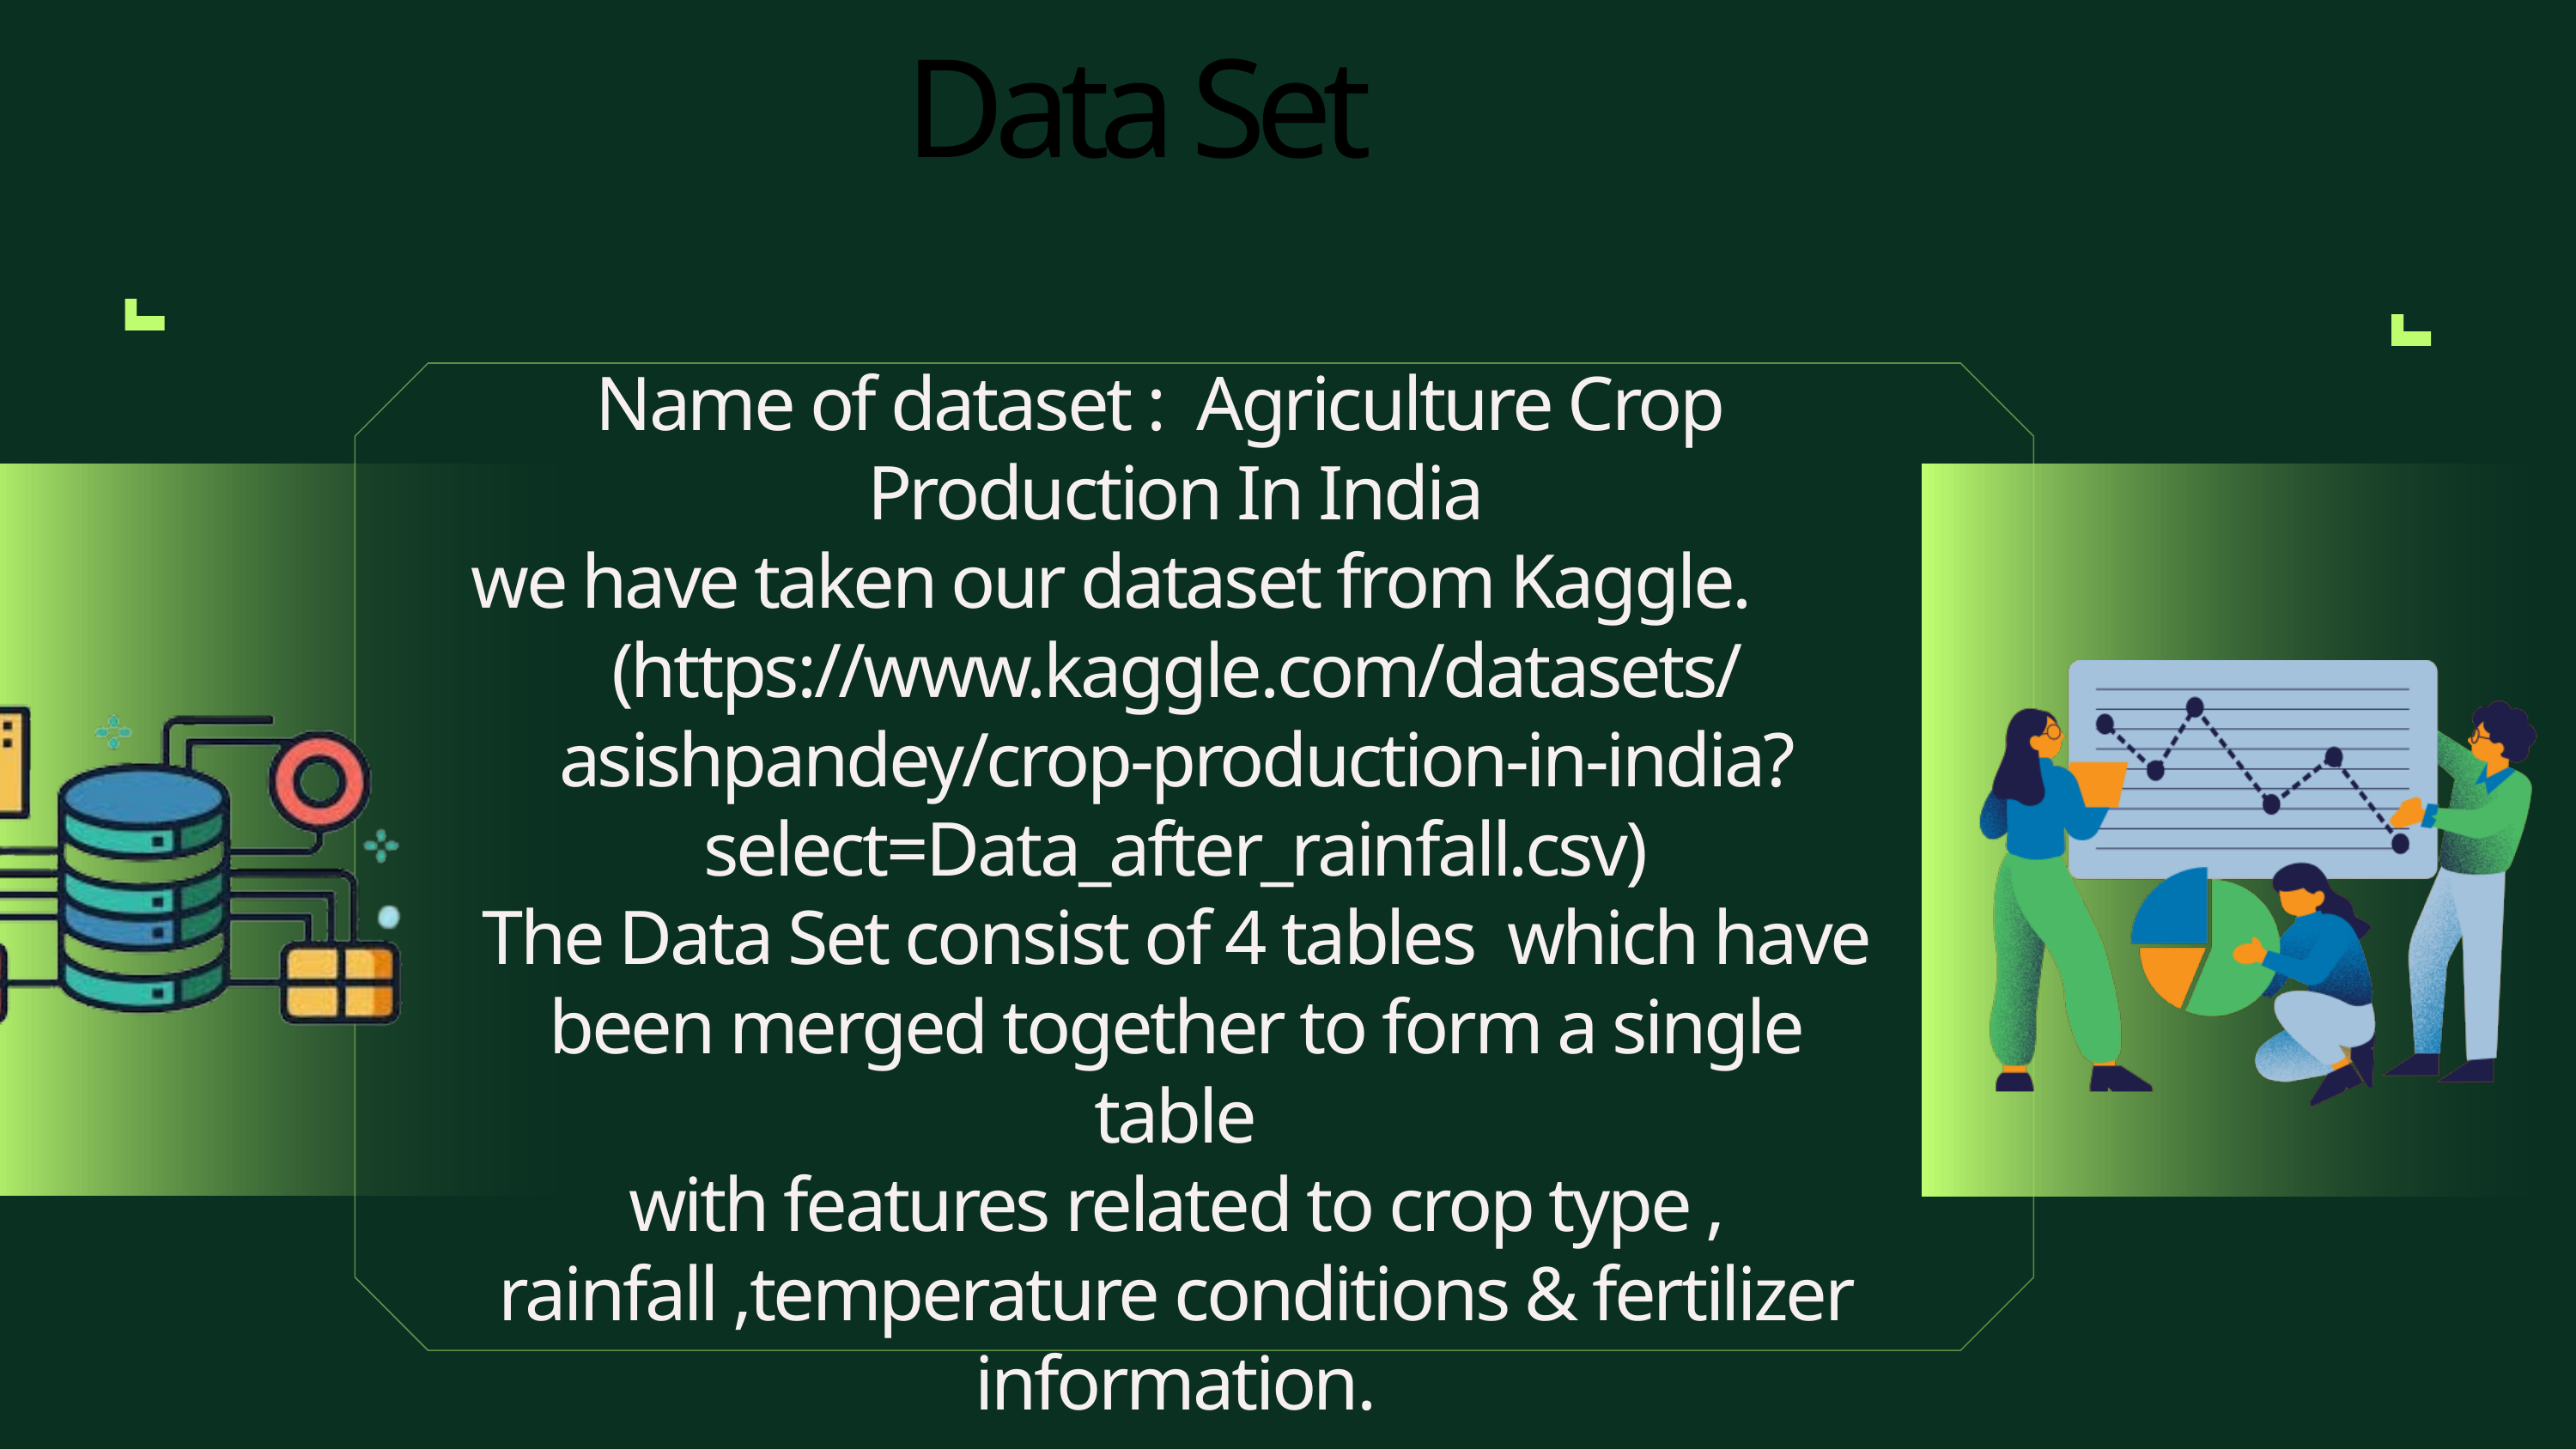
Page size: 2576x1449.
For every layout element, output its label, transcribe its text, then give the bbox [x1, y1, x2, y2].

text_box [2391, 314, 2432, 346]
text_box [355, 362, 2034, 1351]
text_box Name of dataset : Agriculture Crop Production In India we have taken our dataset from Kaggle. (https://www.kaggle.com/datasets/asishpandey/crop-production-in-india?select=Data_after_rainfall.csv) The Data Set consist of 4 tables which have been merged together to form a single table with features related to crop type , rainfall ,temperature conditions & fertilizer information. [471, 356, 1880, 361]
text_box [1922, 464, 2576, 1197]
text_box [0, 464, 349, 1197]
text_box [125, 299, 165, 330]
text_box Data Set [355, 35, 1923, 185]
text_box Name of dataset : Agriculture Crop Production In India we have taken our dataset from Kaggle. (https://www.kaggle.com/datasets/asishpandey/crop-production-in-india?select=Data_after_rainfall.csv) The Data Set consist of 4 tables which have been merged together to form a single table with features related to crop type , rainfall ,temperature conditions & fertilizer information. [471, 1358, 1880, 1449]
